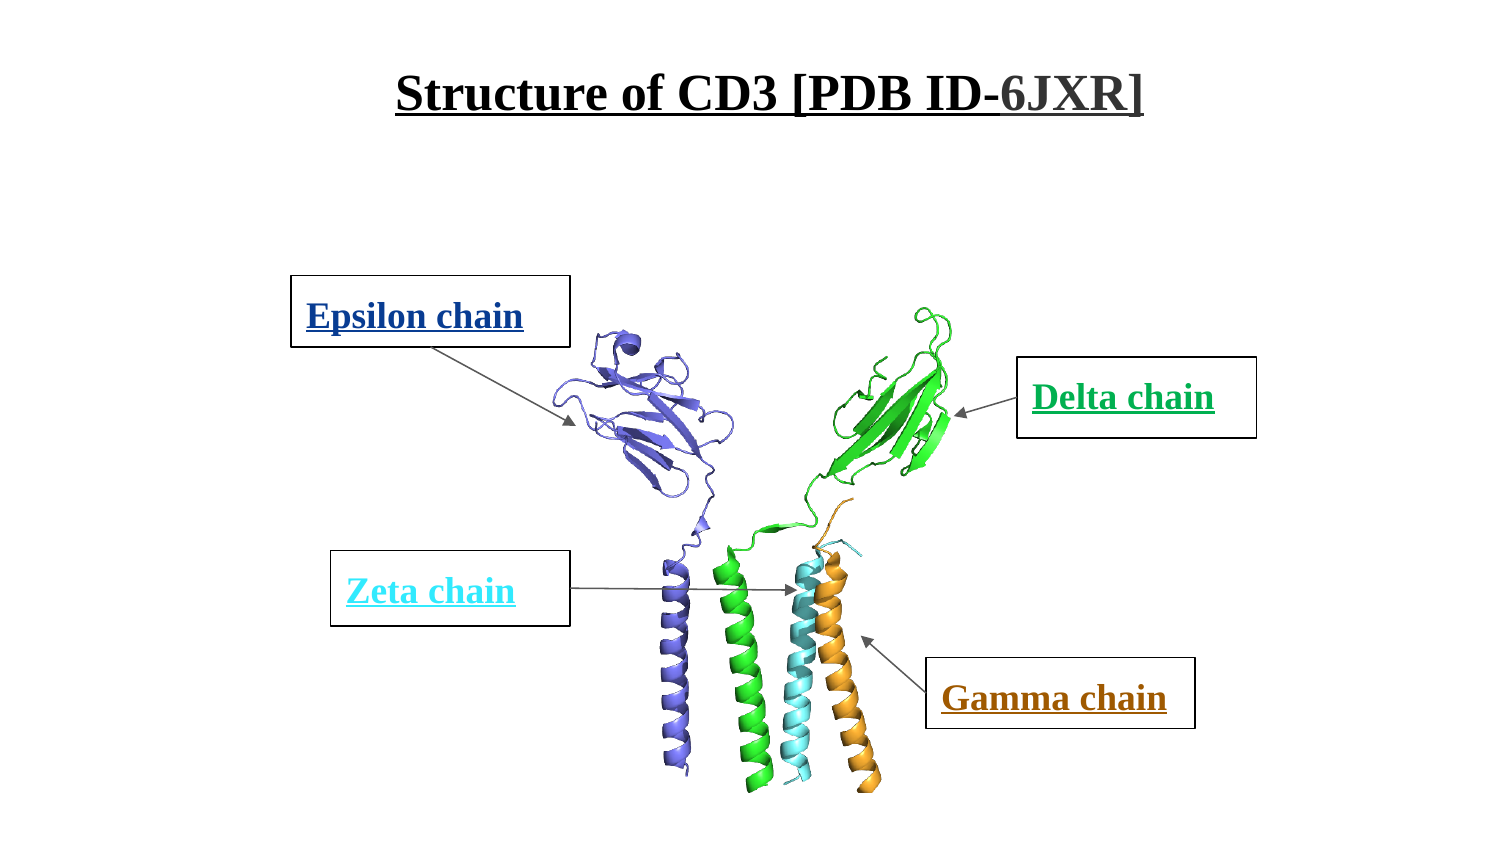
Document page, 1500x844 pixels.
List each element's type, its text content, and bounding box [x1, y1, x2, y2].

title Structure of CD3 [PDB ID-6JXR] [70, 43, 1469, 138]
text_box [953, 397, 1018, 417]
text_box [430, 346, 577, 427]
picture [34, 198, 1500, 793]
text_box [860, 635, 927, 694]
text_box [569, 587, 798, 591]
